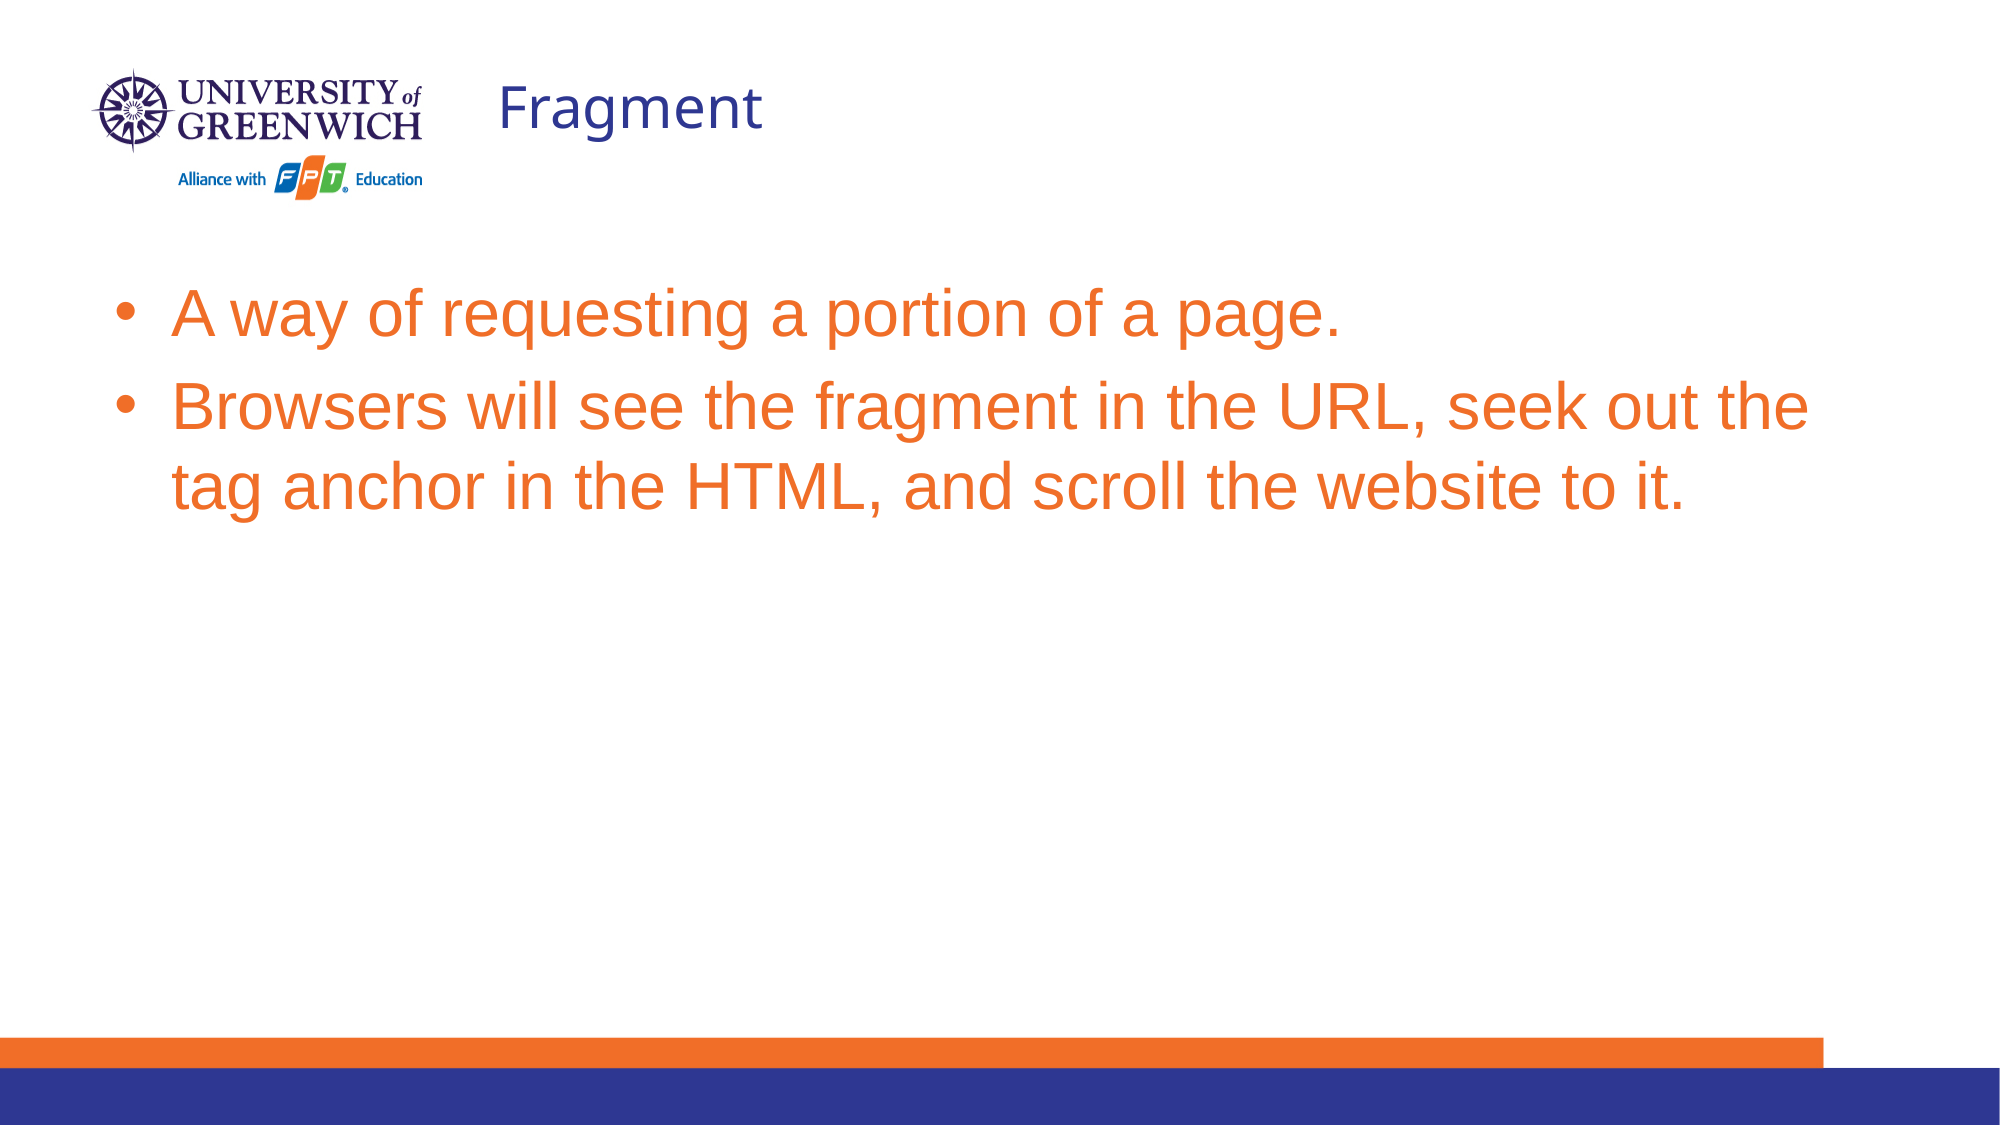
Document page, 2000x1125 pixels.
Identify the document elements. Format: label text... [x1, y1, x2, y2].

title Fragment [464, 22, 1900, 189]
list A way of requesting a portion of a page. Browsers will see the fragment in the URL, seek out the tag anchor in the HTML, and scroll the website to it. [99, 262, 1900, 1005]
picture [0, 0, 2000, 1125]
